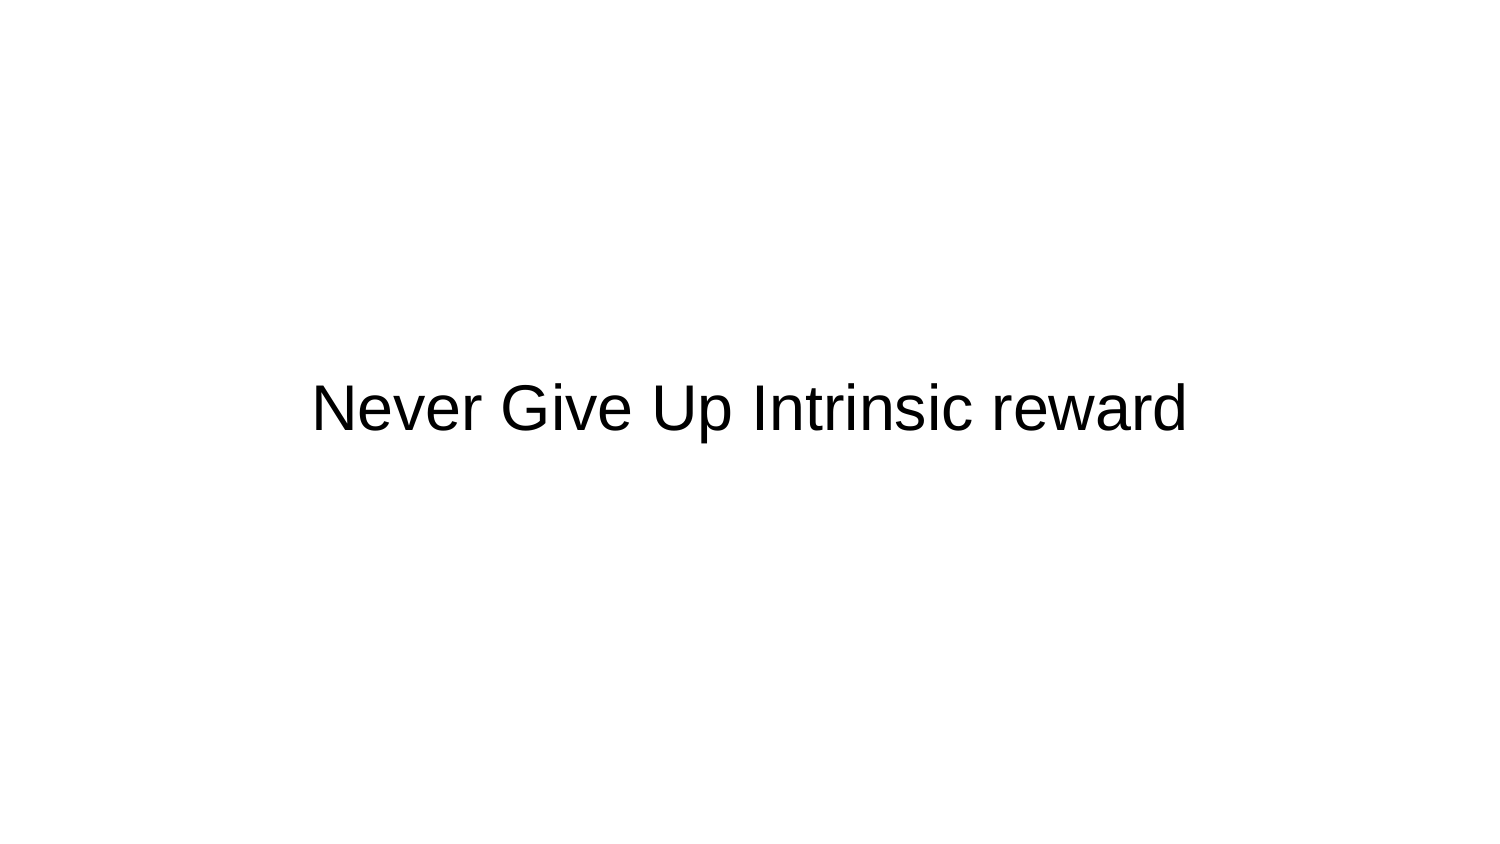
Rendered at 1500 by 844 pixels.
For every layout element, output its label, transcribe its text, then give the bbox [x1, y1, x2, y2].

title Never Give Up Intrinsic reward [51, 122, 1449, 459]
